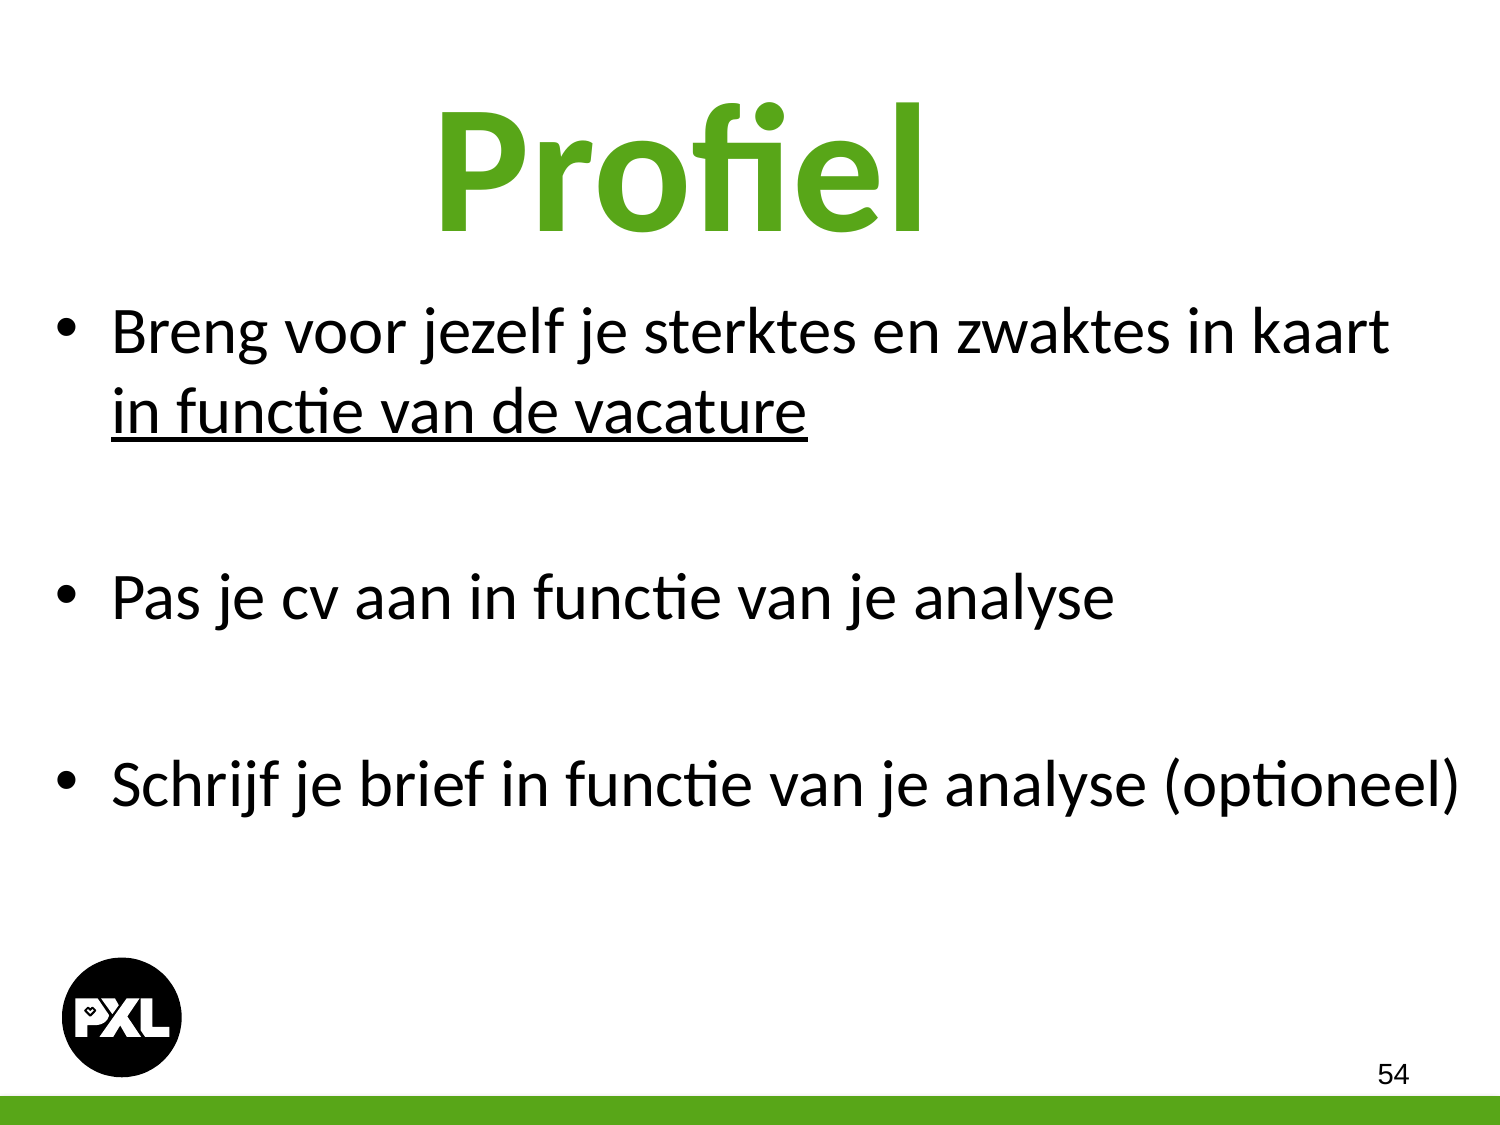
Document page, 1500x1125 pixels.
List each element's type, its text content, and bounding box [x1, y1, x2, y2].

slide_number 54 [1074, 1042, 1425, 1103]
list Breng voor jezelf je sterktes en zwaktes in kaart in functie van de vacature Pas je cv aan in functie van je analyse Schrijf je brief in functie van je analyse (optioneel) [39, 278, 1495, 1022]
title Profiel [135, 115, 1253, 201]
